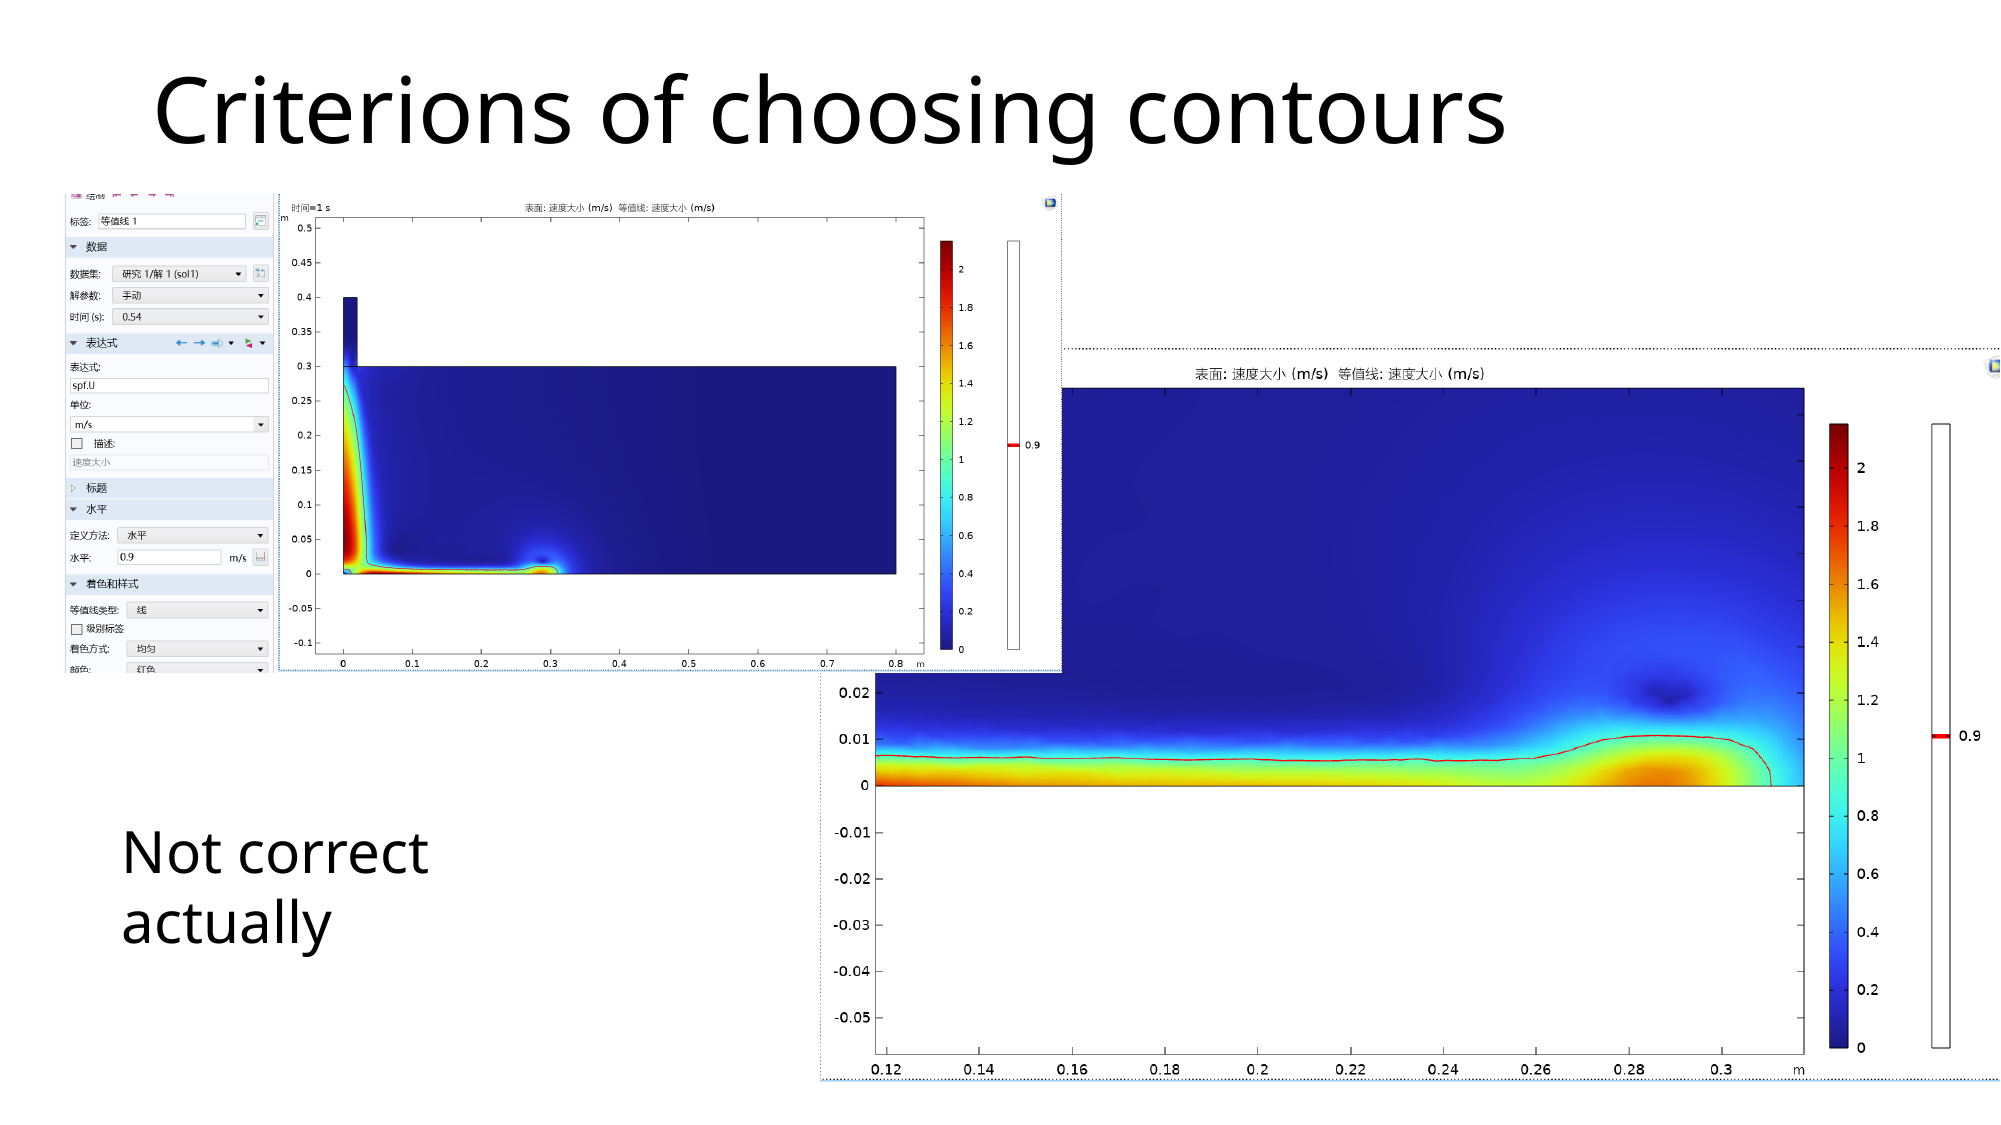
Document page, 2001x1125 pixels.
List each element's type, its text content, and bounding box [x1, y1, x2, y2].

picture [63, 194, 2000, 1082]
text_box Not correct actually [107, 807, 643, 963]
title Criterions of choosing contours [137, 59, 1863, 278]
